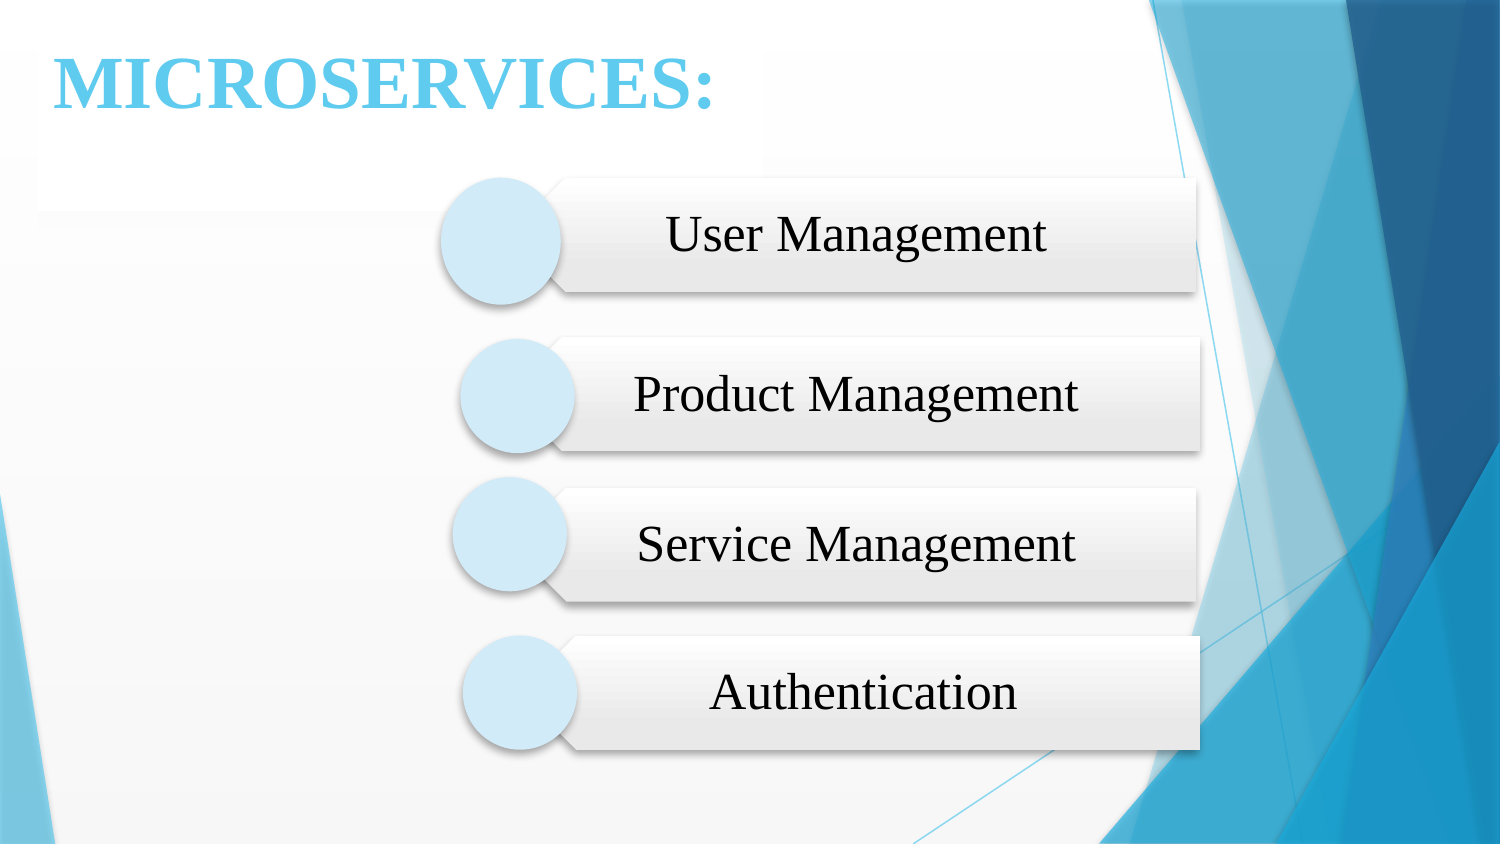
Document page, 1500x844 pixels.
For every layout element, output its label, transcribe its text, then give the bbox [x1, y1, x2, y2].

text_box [316, 177, 1352, 751]
title MICROSERVICES: [38, 34, 763, 229]
